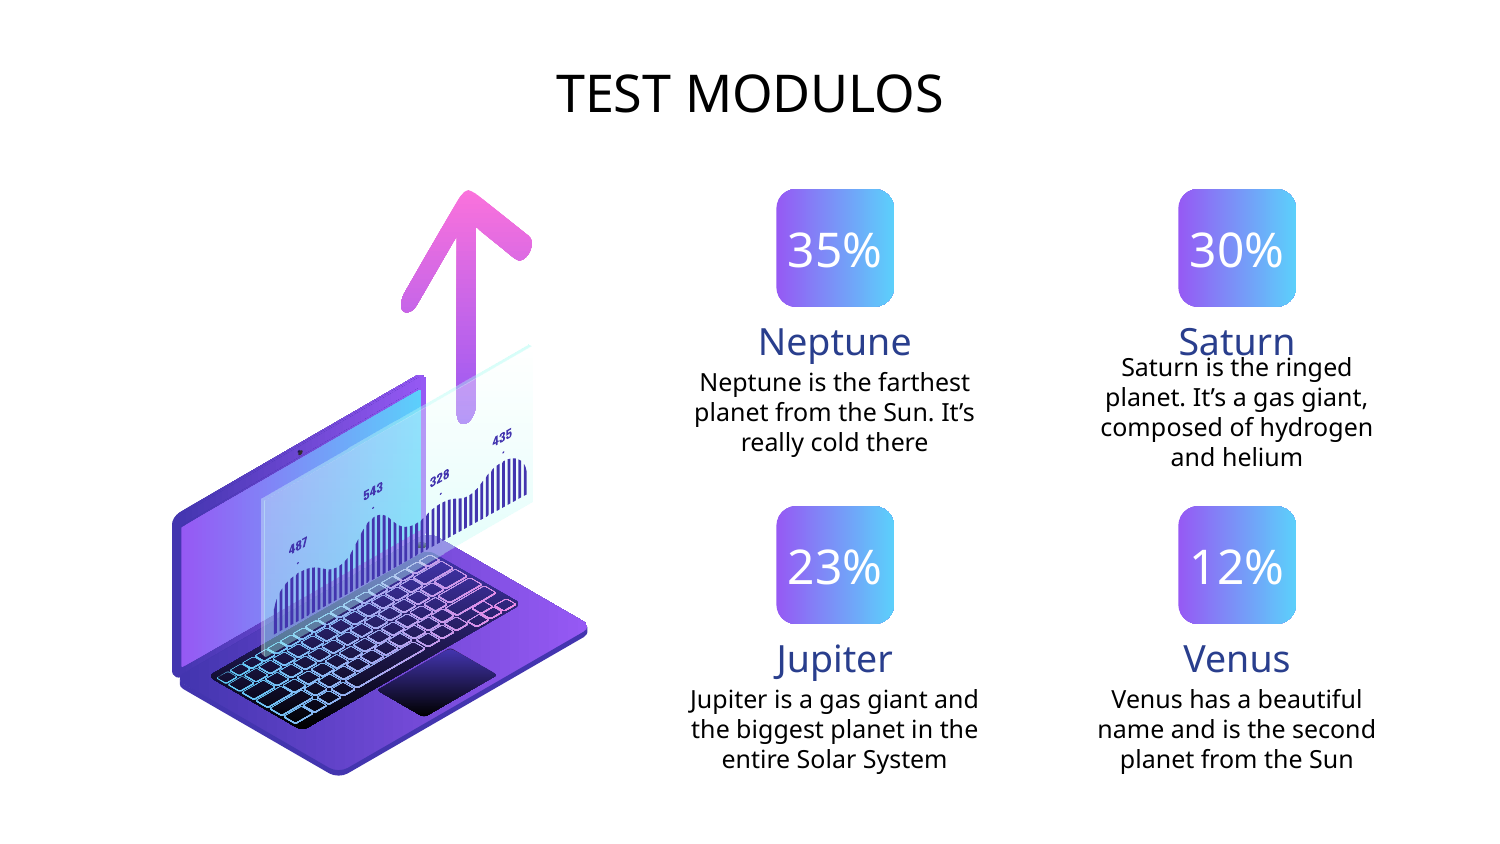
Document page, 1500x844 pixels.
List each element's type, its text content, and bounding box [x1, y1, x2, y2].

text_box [171, 189, 588, 777]
title TEST MODULOS [84, 49, 1416, 134]
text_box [666, 505, 1003, 775]
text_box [1069, 188, 1406, 458]
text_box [666, 188, 1003, 458]
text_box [1069, 505, 1406, 775]
